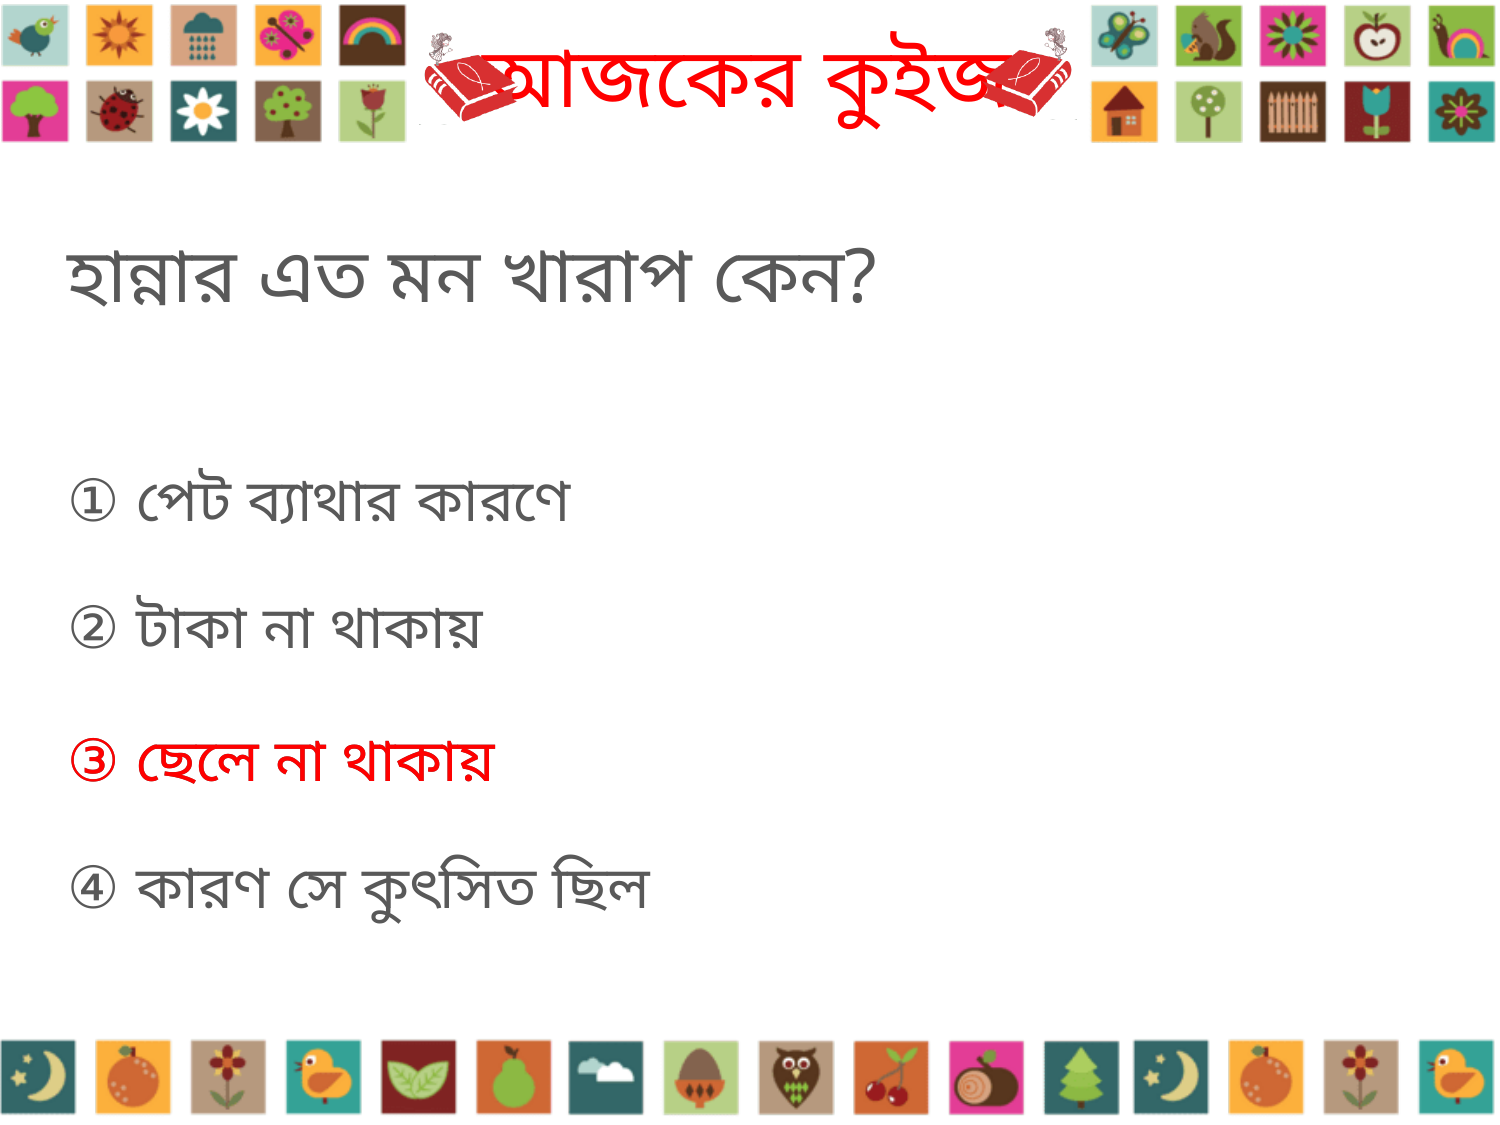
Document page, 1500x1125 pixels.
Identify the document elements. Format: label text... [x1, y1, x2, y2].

text_box আজকের কুইজ [547, 16, 1078, 131]
text_box ② টাকা না থাকায় [53, 582, 1436, 668]
picture [950, 3, 1500, 150]
picture [0, 3, 550, 150]
text_box হান্নার এত মন খারাপ কেন? [53, 219, 1436, 325]
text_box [0, 1028, 1500, 1118]
text_box ④ কারণ সে কুৎসিত ছিল [53, 842, 1483, 928]
text_box ③ ছেলে না থাকায় [53, 716, 1483, 801]
text_box ① পেট ব্যাথার কারণে [53, 456, 1436, 541]
